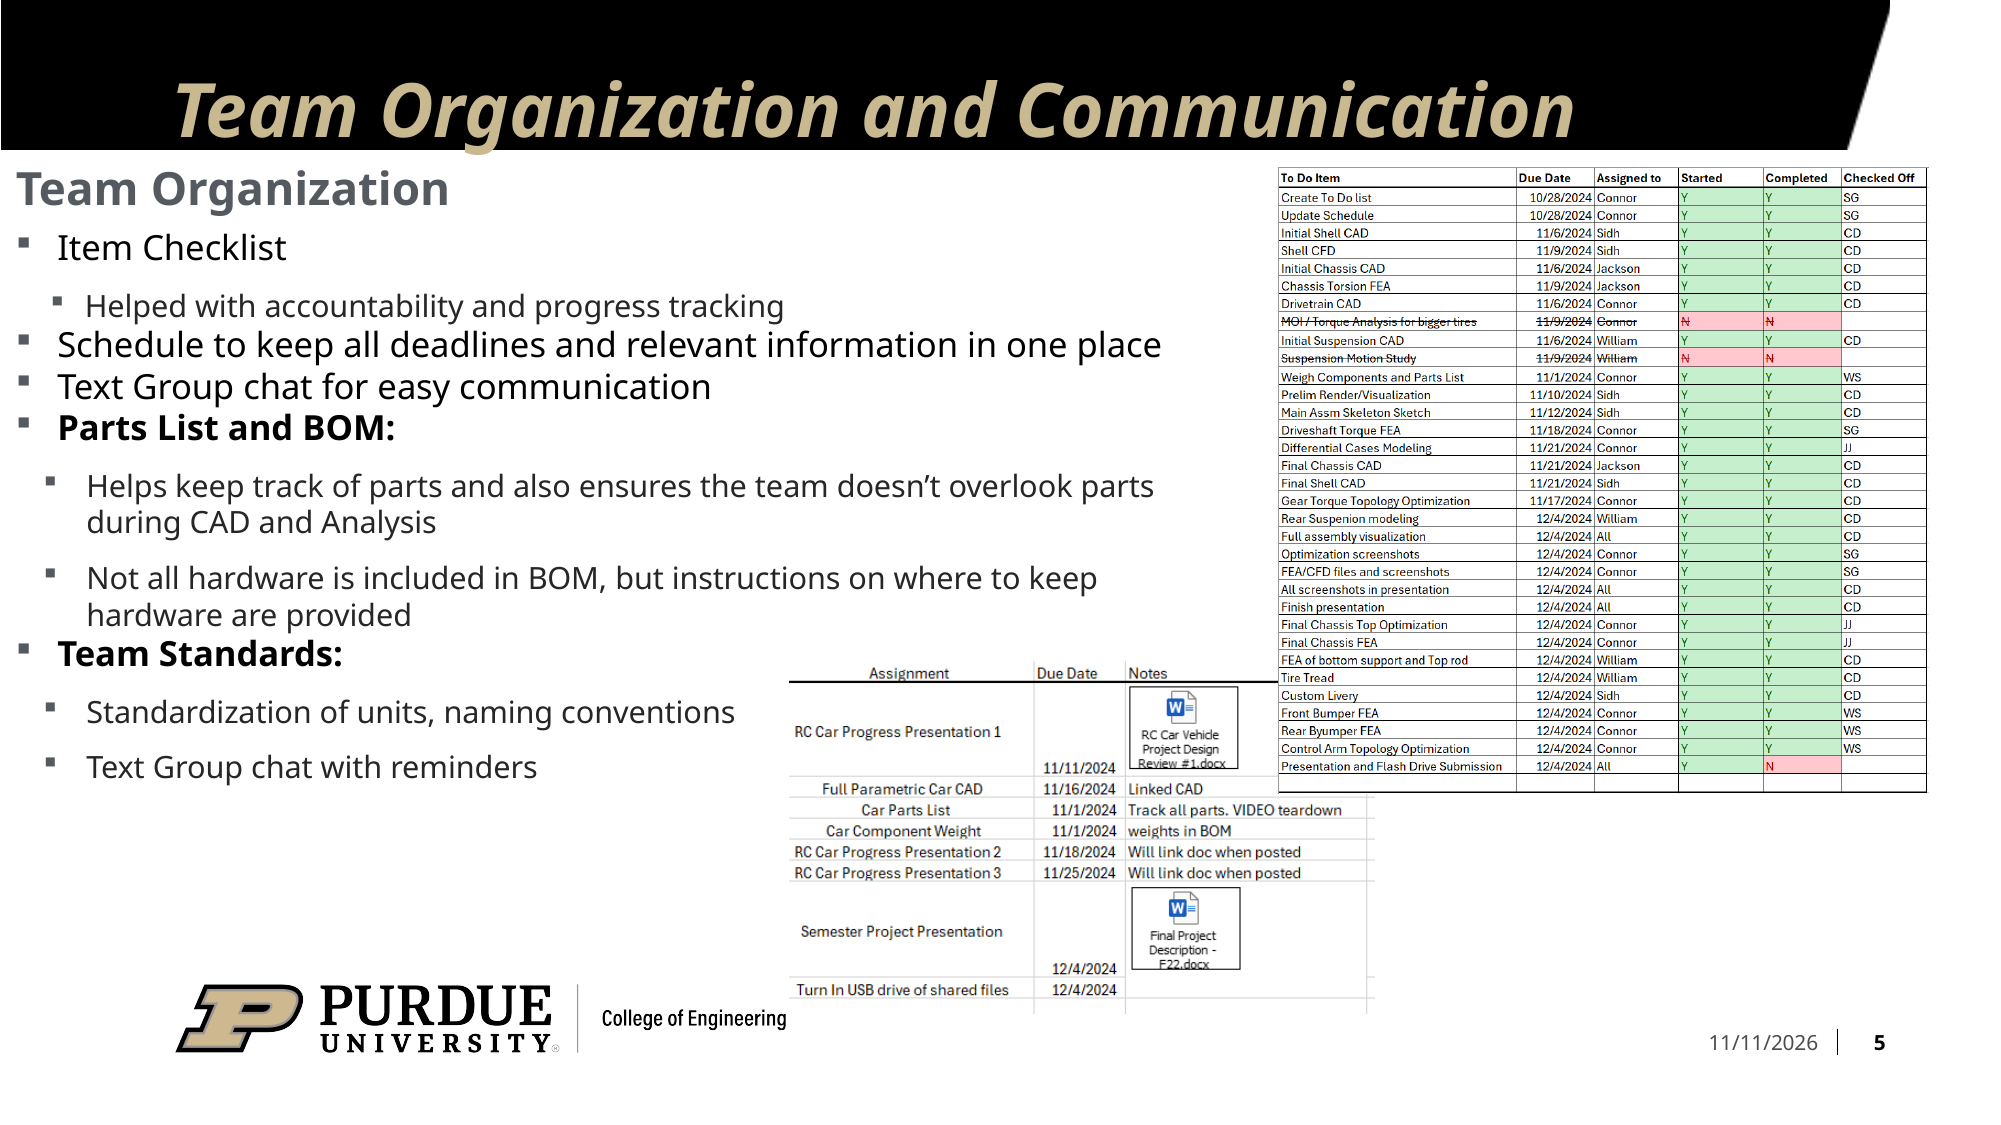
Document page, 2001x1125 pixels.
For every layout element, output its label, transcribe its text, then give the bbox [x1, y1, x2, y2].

title Team Organization and Communication [168, 70, 1689, 160]
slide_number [1648, 1017, 1834, 1071]
list Item Checklist Helped with accountability and progress tracking Schedule to keep all deadlines and relevant information in one place Text Group chat for easy communication Parts List and BOM: Helps keep track of parts and also ensures the team doesn’t overlook parts during CAD and Analysis Not all hardware is included in BOM, but instructions on where to keep hardware are provided Team Standards: Standardization of units, naming conventions Text Group chat with reminders [15, 226, 1232, 786]
picture [175, 167, 1929, 1057]
slide_number 5 [1839, 1013, 1920, 1074]
subtitle Team Organization [15, 159, 1212, 216]
